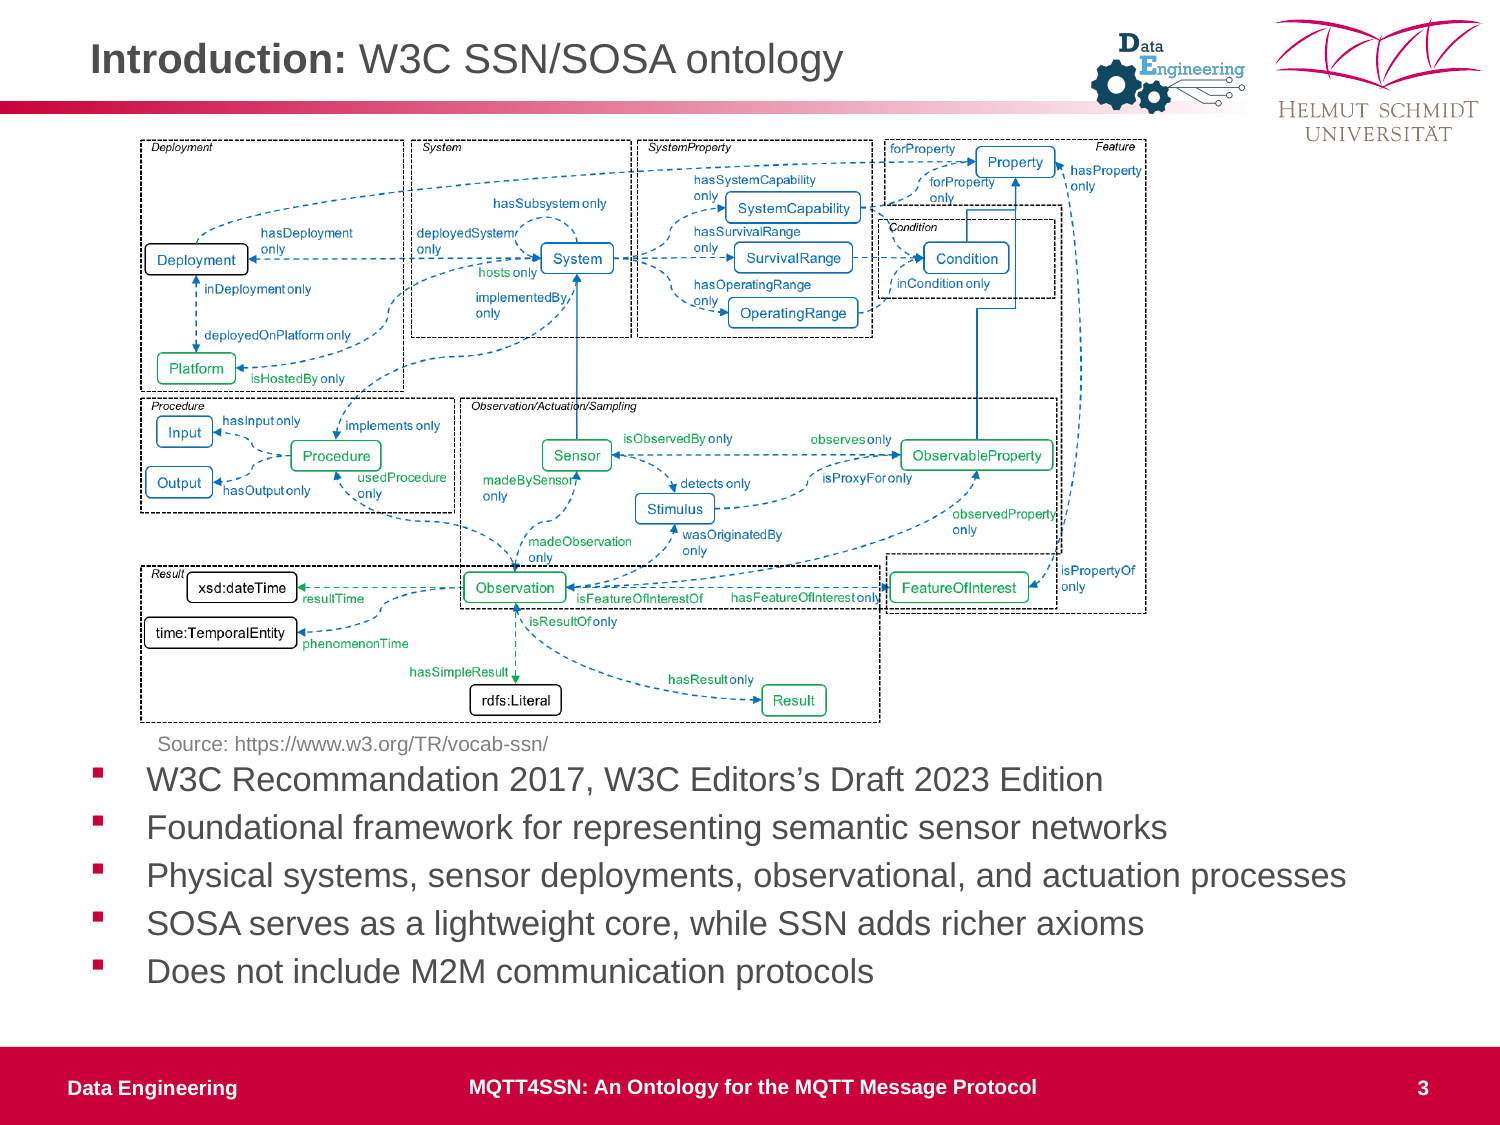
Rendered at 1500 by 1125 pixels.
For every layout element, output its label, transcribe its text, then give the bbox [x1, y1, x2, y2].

list W3C Recommandation 2017, W3C Editors’s Draft 2023 Edition Foundational framework for representing semantic sensor networks Physical systems, sensor deployments, observational, and actuation processes SOSA serves as a lightweight core, while SSN adds richer axioms Does not include M2M communication protocols [75, 268, 1425, 1029]
title Introduction: W3C SSN/SOSA ontology [75, 23, 1081, 91]
picture [1081, 17, 1255, 125]
text_box 3 [1346, 1049, 1500, 1125]
footer MQTT4SSN: An Ontology for the MQTT Message Protocol [453, 1049, 1053, 1125]
text_box Data Engineering [0, 1049, 306, 1125]
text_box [140, 135, 1155, 764]
